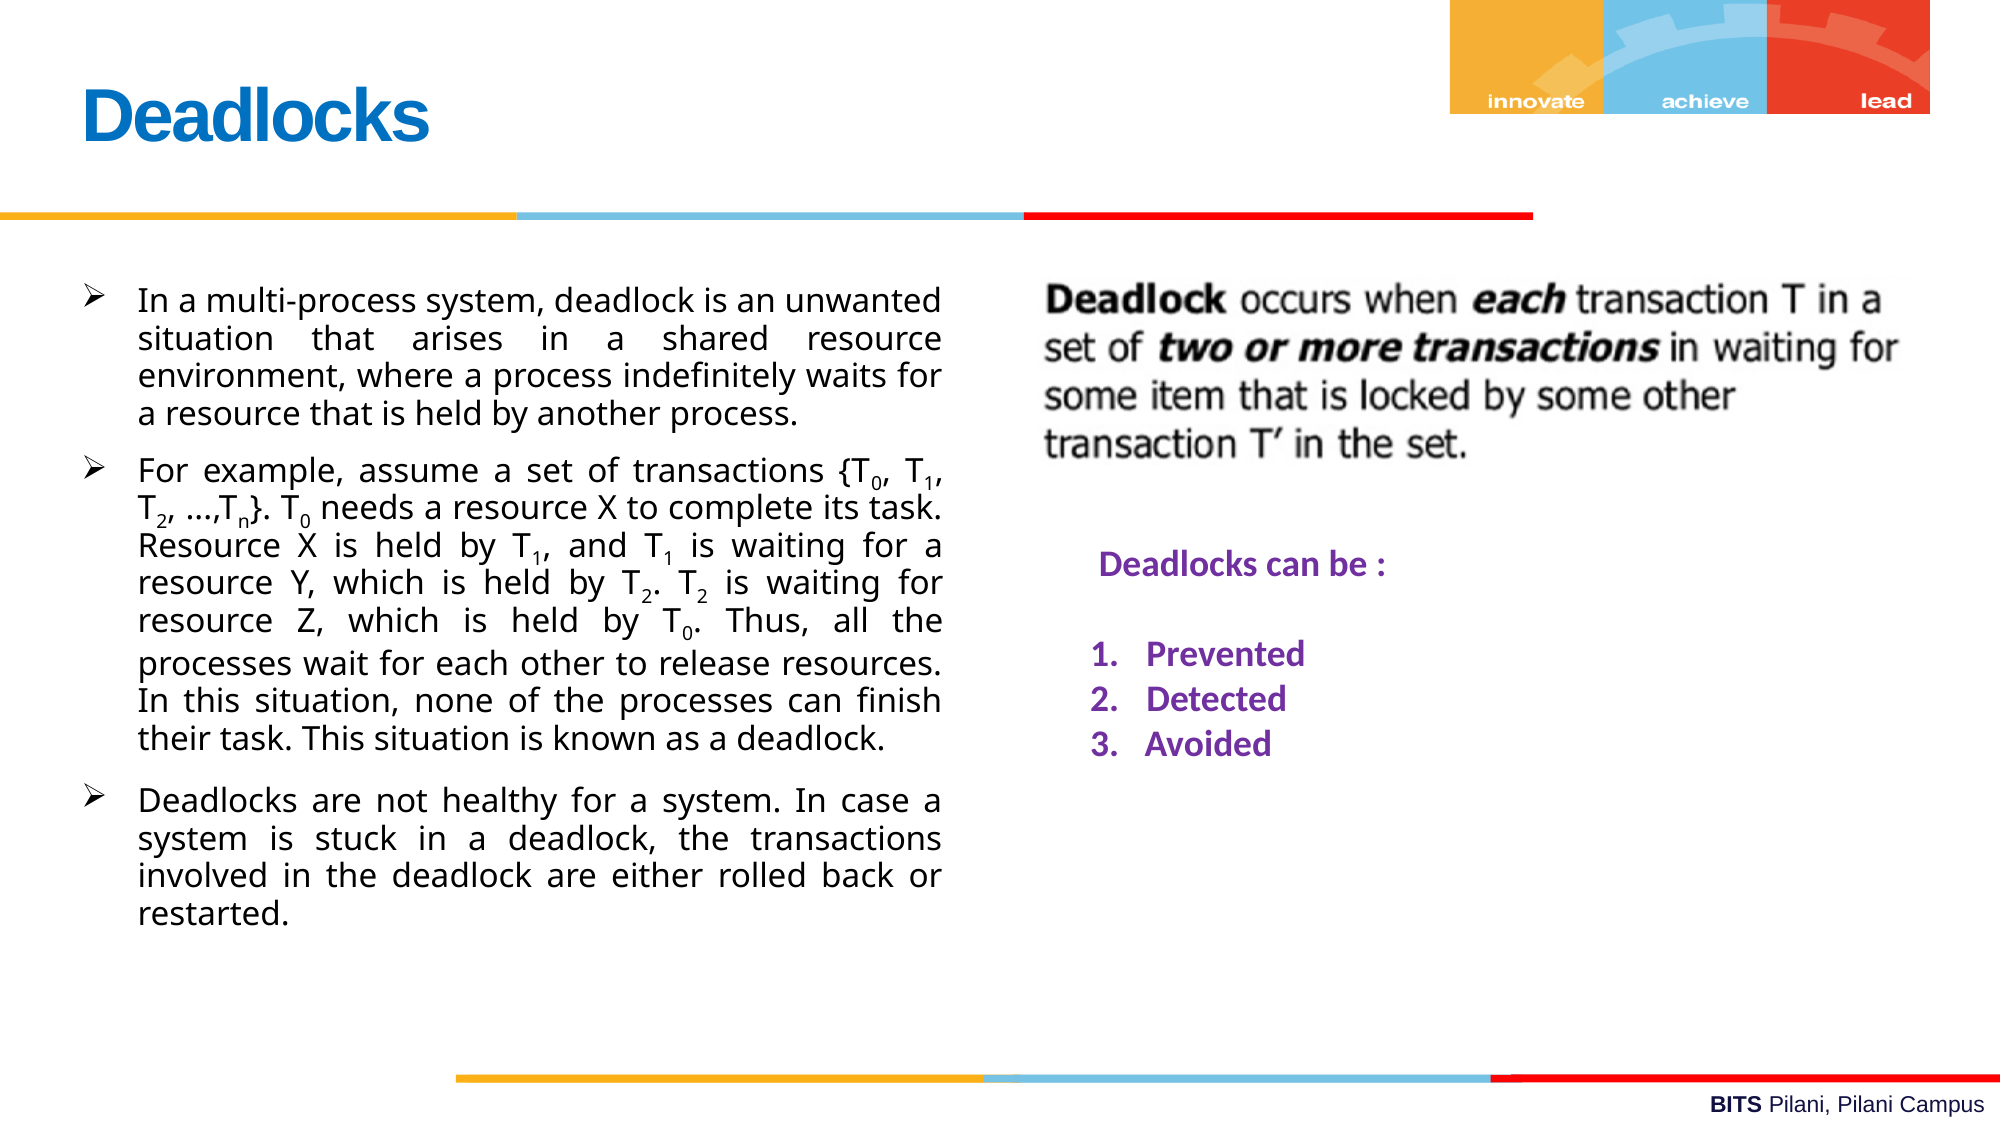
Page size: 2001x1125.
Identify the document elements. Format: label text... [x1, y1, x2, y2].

text_box In a multi-process system, deadlock is an unwanted situation that arises in a shared resource environment, where a process indefinitely waits for a resource that is held by another process. For example, assume a set of transactions {T0, T1, T2, ...,Tn}. T0 needs a resource X to complete its task. Resource X is held by T1, and T1 is waiting for a resource Y, which is held by T2. T2 is waiting for resource Z, which is held by T0. Thus, all the processes wait for each other to release resources. In this situation, none of the processes can finish their task. This situation is known as a deadlock. Deadlocks are not healthy for a system. In case a system is stuck in a deadlock, the transactions involved in the deadlock are either rolled back or restarted. [66, 274, 959, 940]
list Deadlocks [66, 24, 1450, 213]
picture [1030, 275, 1911, 472]
picture [1449, 0, 1930, 114]
text_box Deadlocks can be : Prevented Detected 3. Avoided [1075, 531, 1750, 817]
